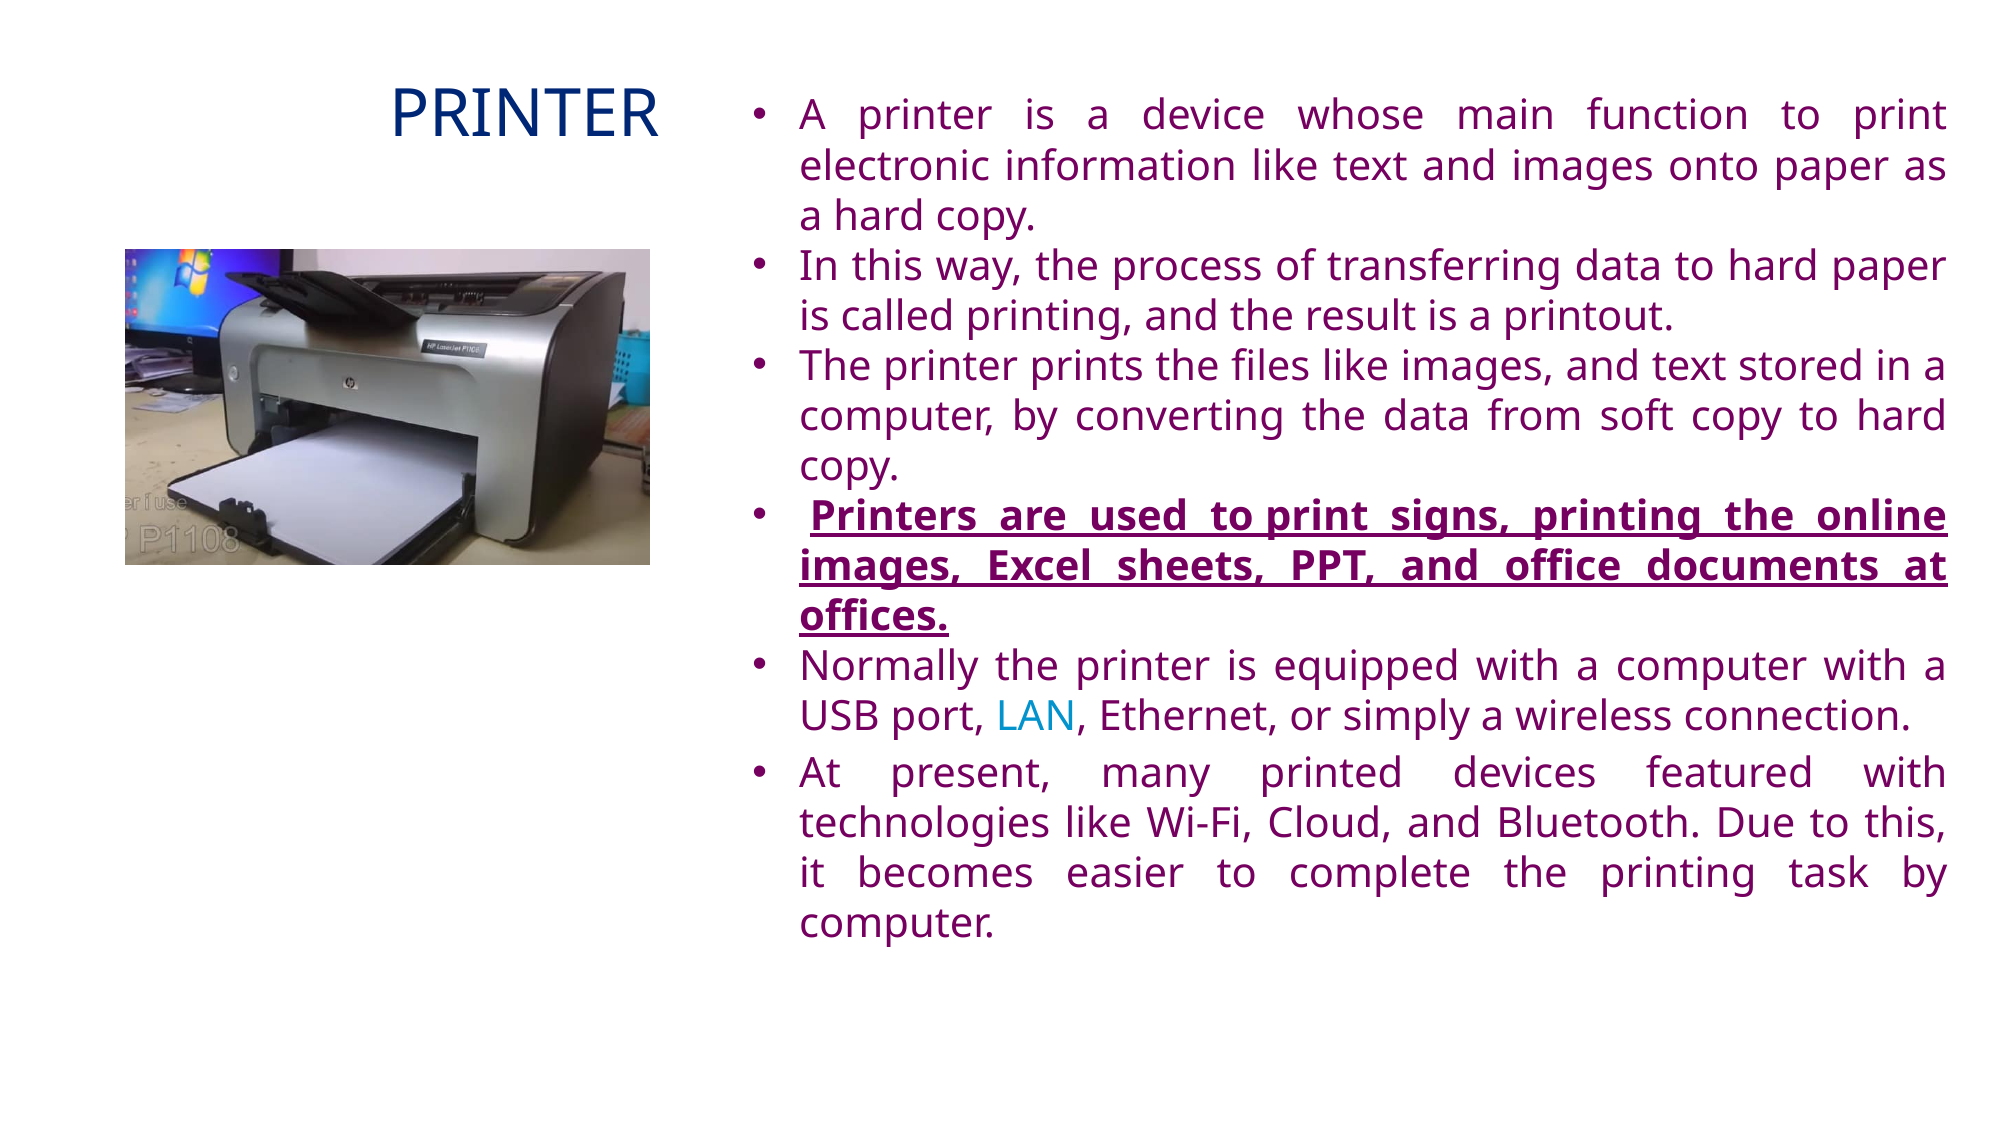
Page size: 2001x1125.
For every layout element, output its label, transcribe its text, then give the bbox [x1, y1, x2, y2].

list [124, 249, 651, 565]
text_box A printer is a device whose main function to print electronic information like text and images onto paper as a hard copy. In this way, the process of transferring data to hard paper is called printing, and the result is a printout. The printer prints the files like images, and text stored in a computer, by converting the data from soft copy to hard copy. Printers are used to print signs, printing the online images, Excel sheets, PPT, and office documents at offices. Normally the printer is equipped with a computer with a USB port, LAN, Ethernet, or simply a wireless connection. At present, many printed devices featured with technologies like Wi-Fi, Cloud, and Bluetooth. Due to this, it becomes easier to complete the printing task by computer. [737, 81, 1963, 954]
title PRINTER [275, 62, 675, 163]
